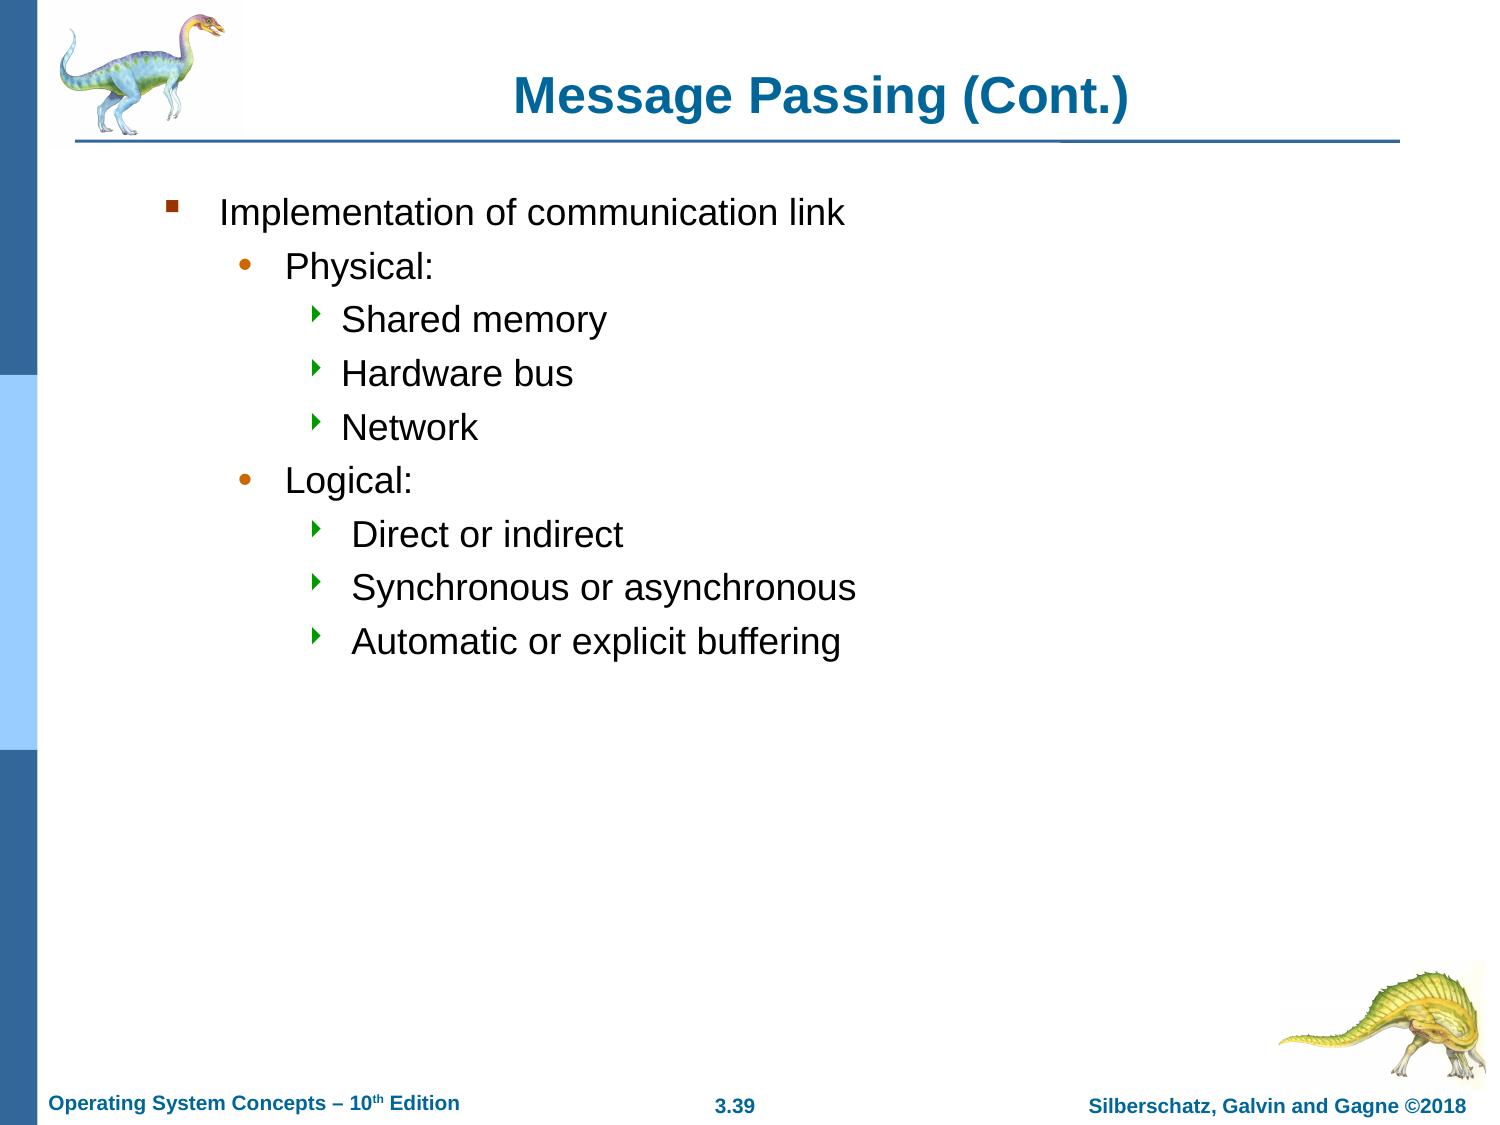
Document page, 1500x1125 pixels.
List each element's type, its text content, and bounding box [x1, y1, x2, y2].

picture [46, 0, 243, 149]
title Message Passing (Cont.) [160, 37, 1484, 132]
list Implementation of communication link Physical: Shared memory Hardware bus Network Logical: Direct or indirect Synchronous or asynchronous Automatic or explicit buffering [147, 128, 1411, 873]
picture [1275, 959, 1486, 1090]
